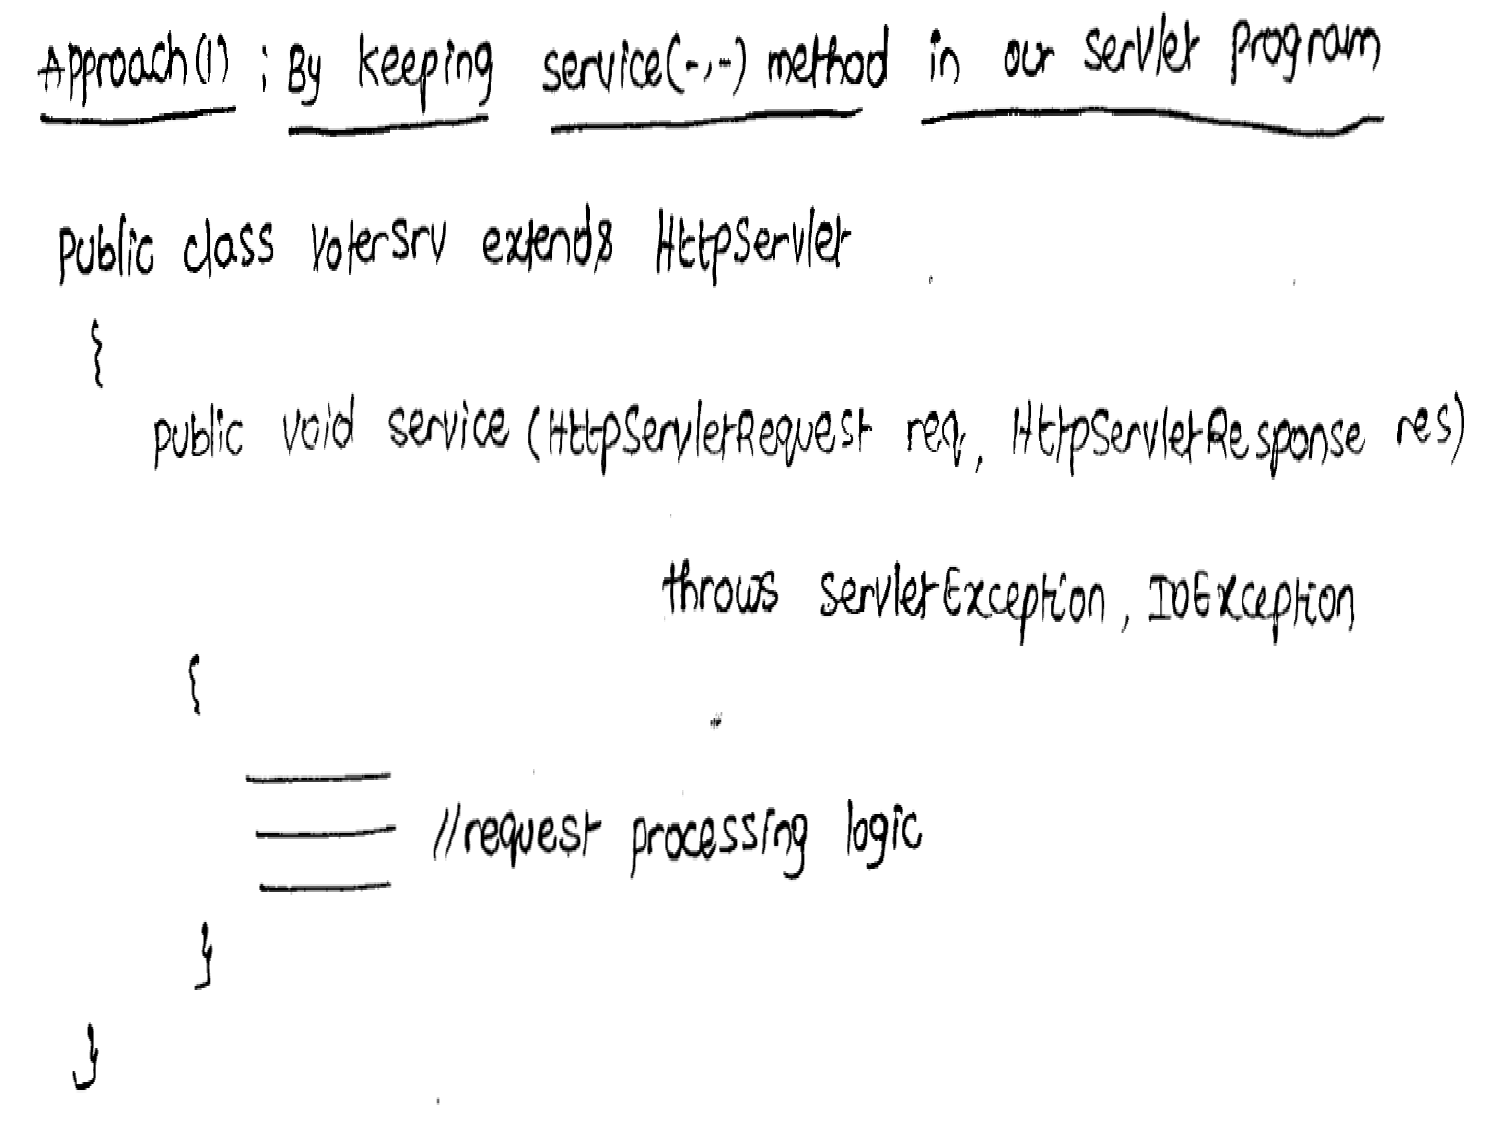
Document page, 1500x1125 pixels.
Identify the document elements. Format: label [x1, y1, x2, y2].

list [0, 0, 1500, 1125]
